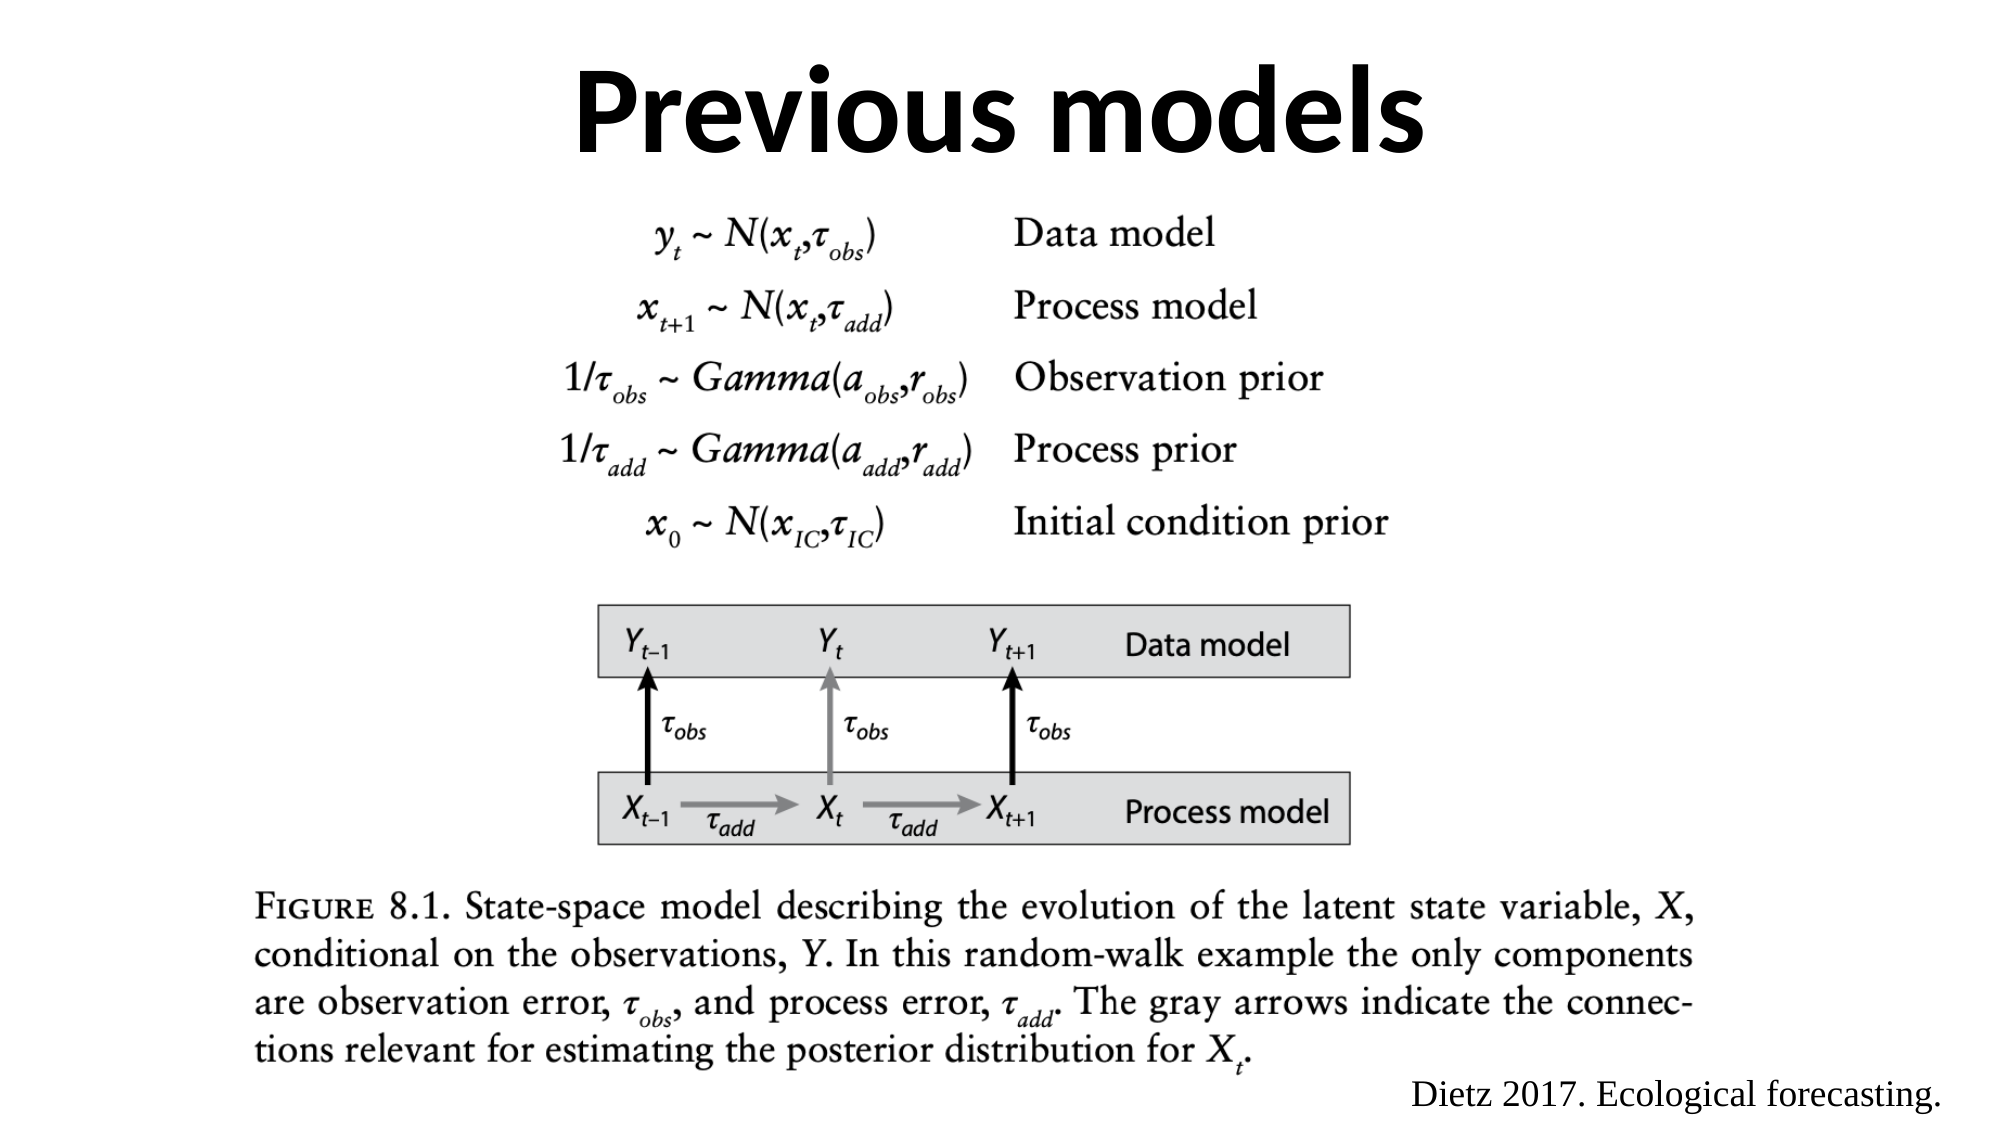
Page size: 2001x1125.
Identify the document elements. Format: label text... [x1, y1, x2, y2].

title Previous models [0, 3, 2000, 221]
picture [210, 195, 1735, 1091]
text_box Dietz 2017. Ecological forecasting. [1396, 1061, 1959, 1122]
